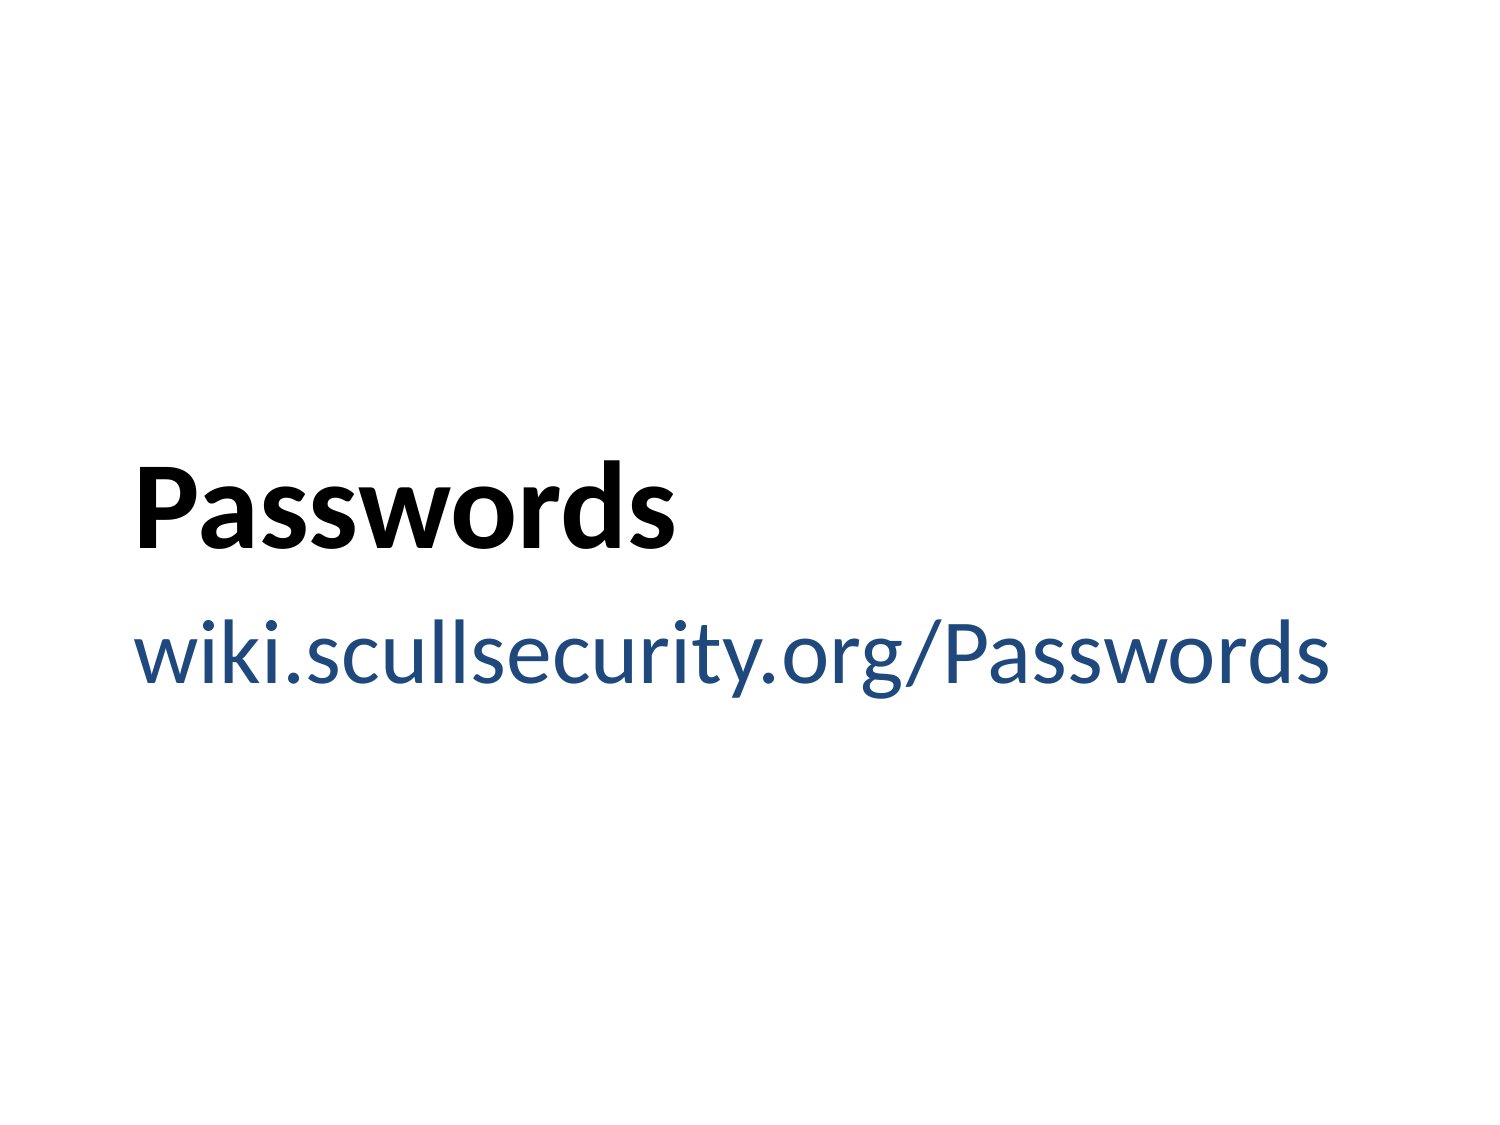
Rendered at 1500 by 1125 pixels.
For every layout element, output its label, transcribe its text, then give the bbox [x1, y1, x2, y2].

list Passwords wiki.scullsecurity.org/Passwords [118, 347, 1394, 778]
